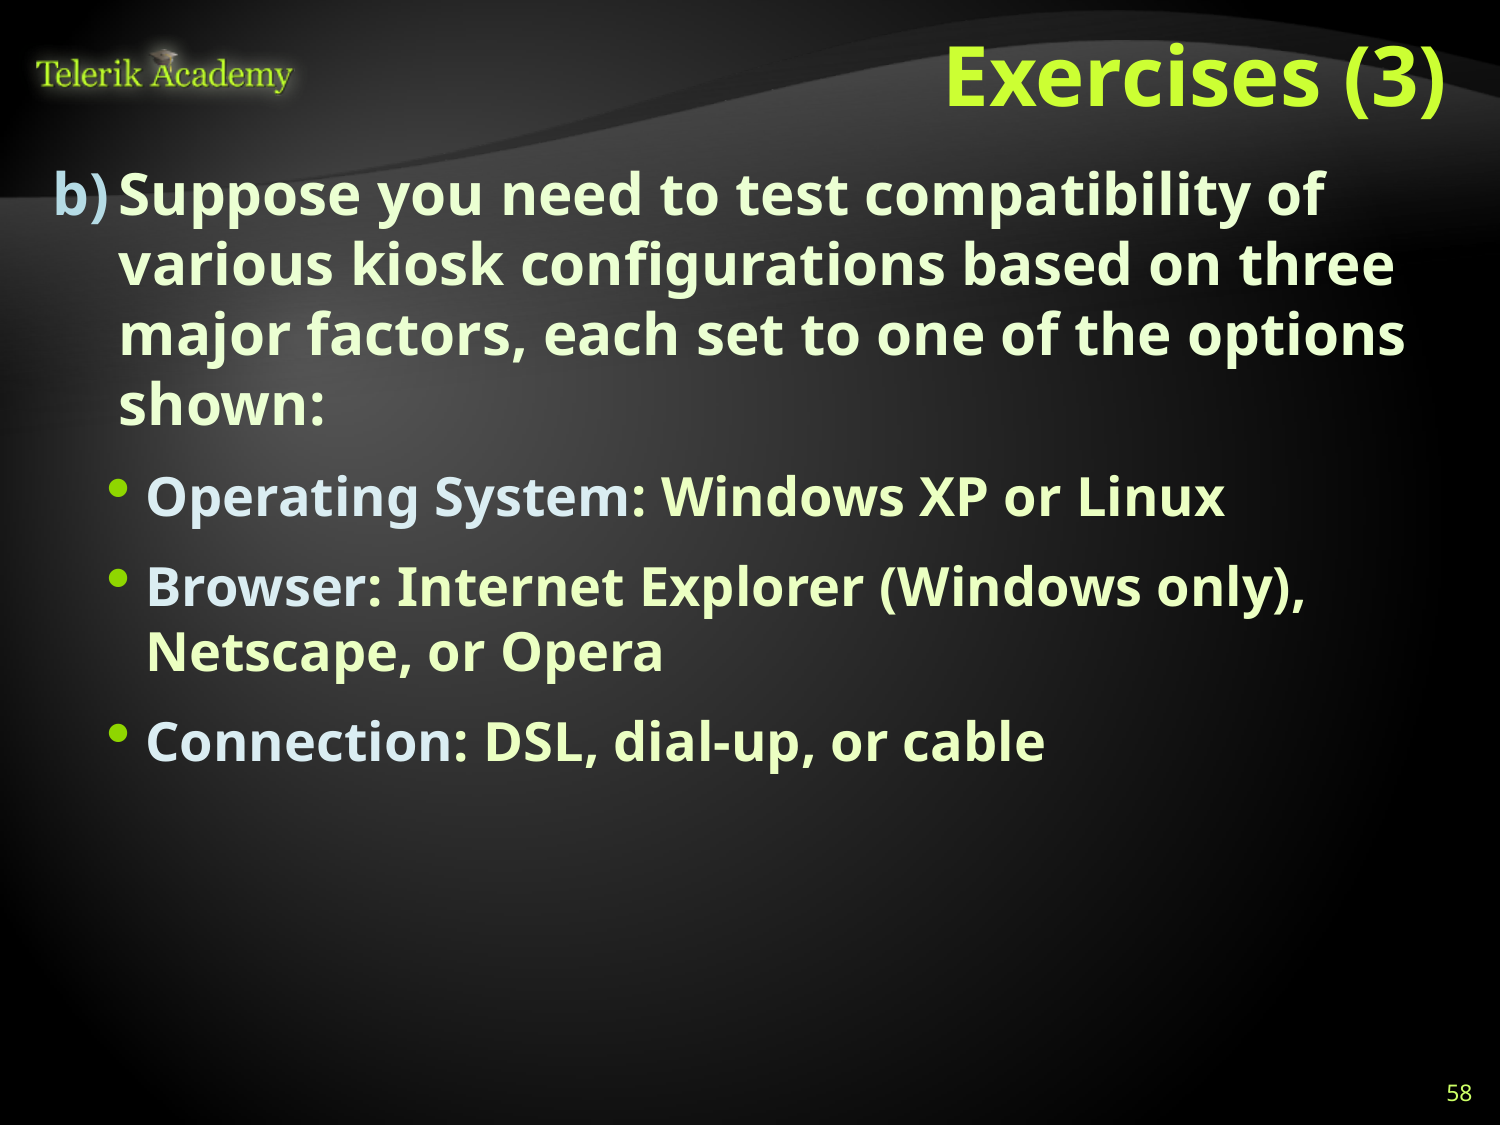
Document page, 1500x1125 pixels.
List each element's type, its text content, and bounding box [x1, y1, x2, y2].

list Suppose you need to test compatibility of various kiosk configurations based on three major factors, each set to one of the options shown: Operating System: Windows XP or Linux Browser: Internet Explorer (Windows only), Netscape, or Opera Connection: DSL, dial-up, or cable [37, 149, 1463, 1100]
title Exercises (3) [300, 12, 1463, 149]
slide_number 58 [1412, 1074, 1488, 1113]
picture [0, 0, 1500, 1125]
